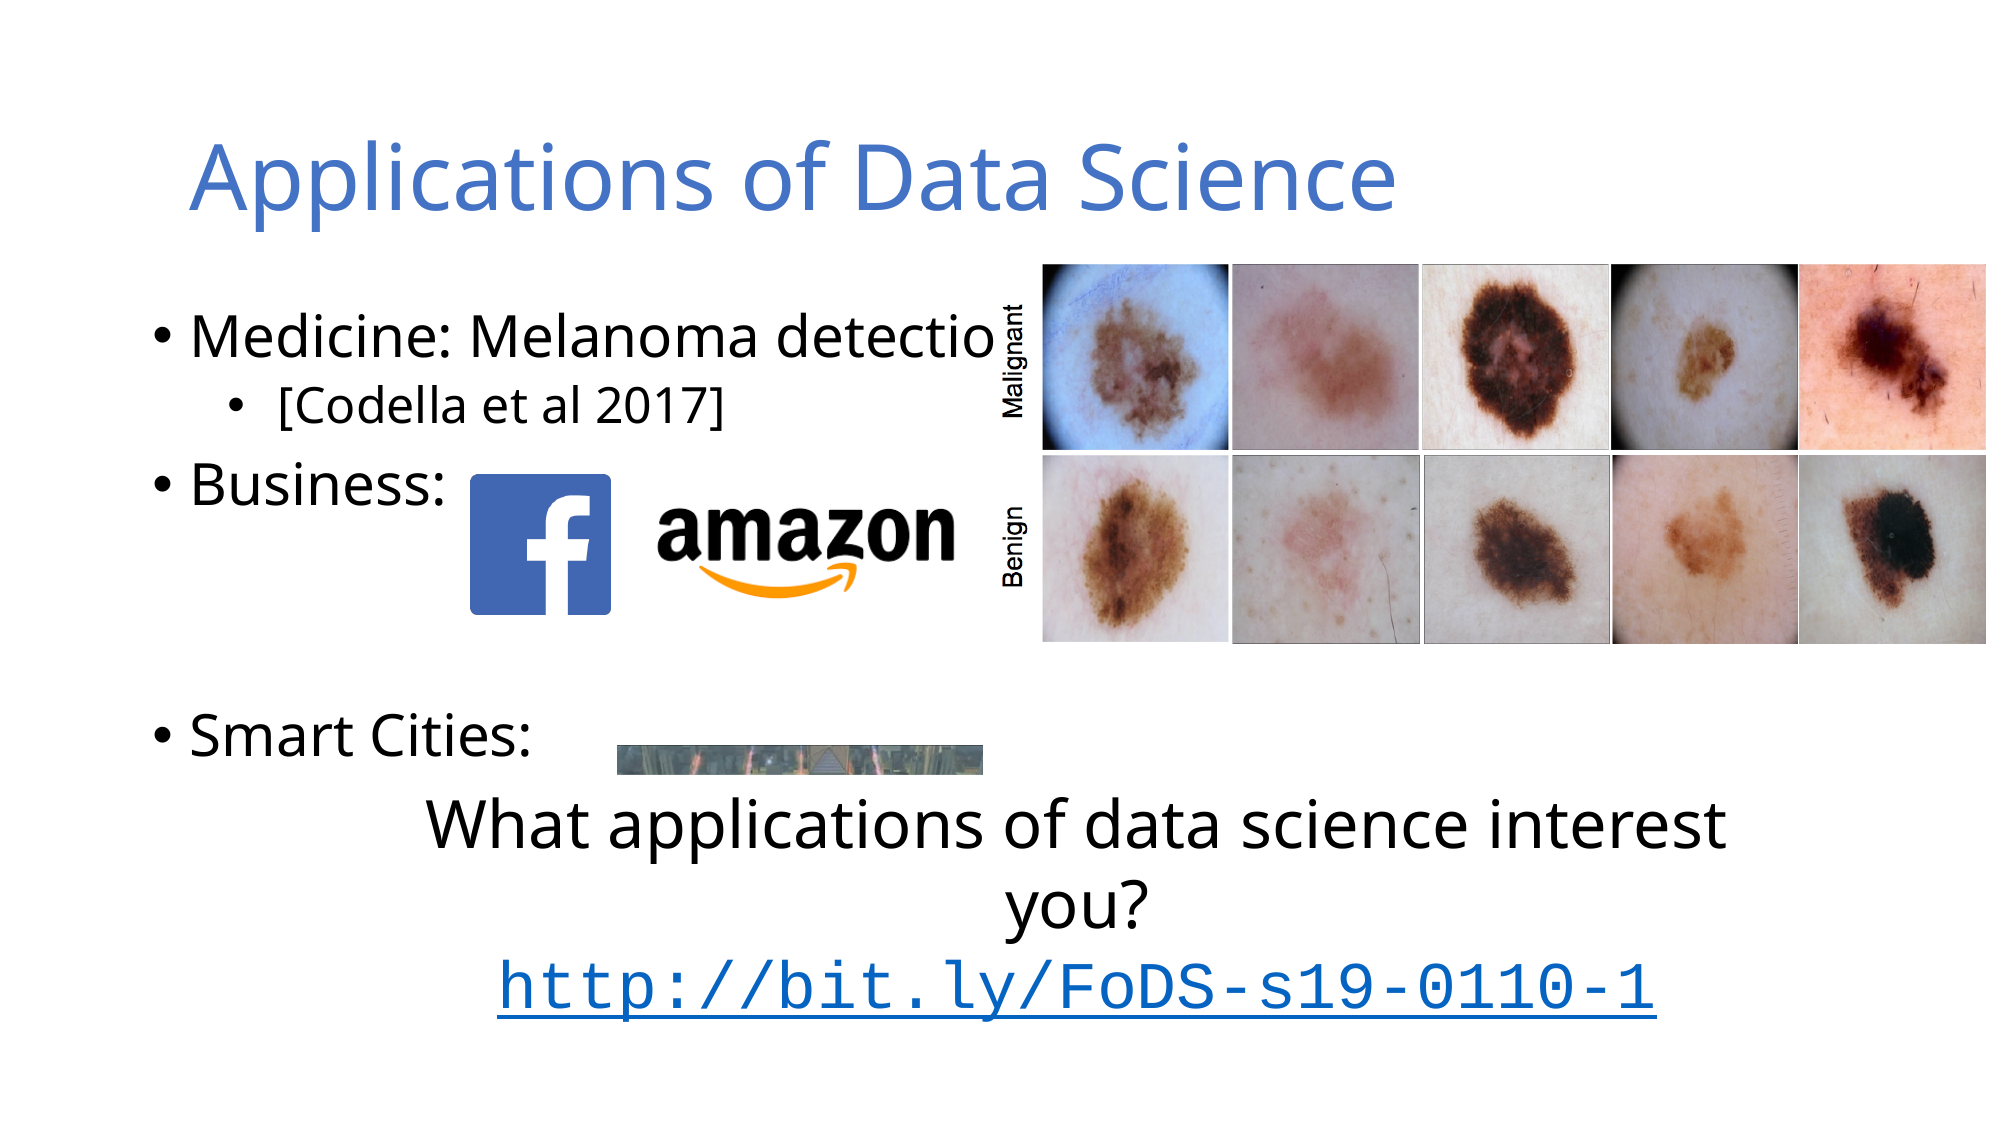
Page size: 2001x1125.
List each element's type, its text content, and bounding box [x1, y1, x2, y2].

picture [470, 474, 611, 615]
text_box What applications of data science interest you? http://bit.ly/FoDS-s19-0110-1 [371, 774, 1784, 1075]
list Medicine: Melanoma detection [Codella et al 2017] Business: Smart Cities: [137, 299, 1863, 1014]
picture [618, 238, 2000, 657]
title Applications of Data Science [174, 72, 1900, 290]
picture [617, 745, 983, 976]
